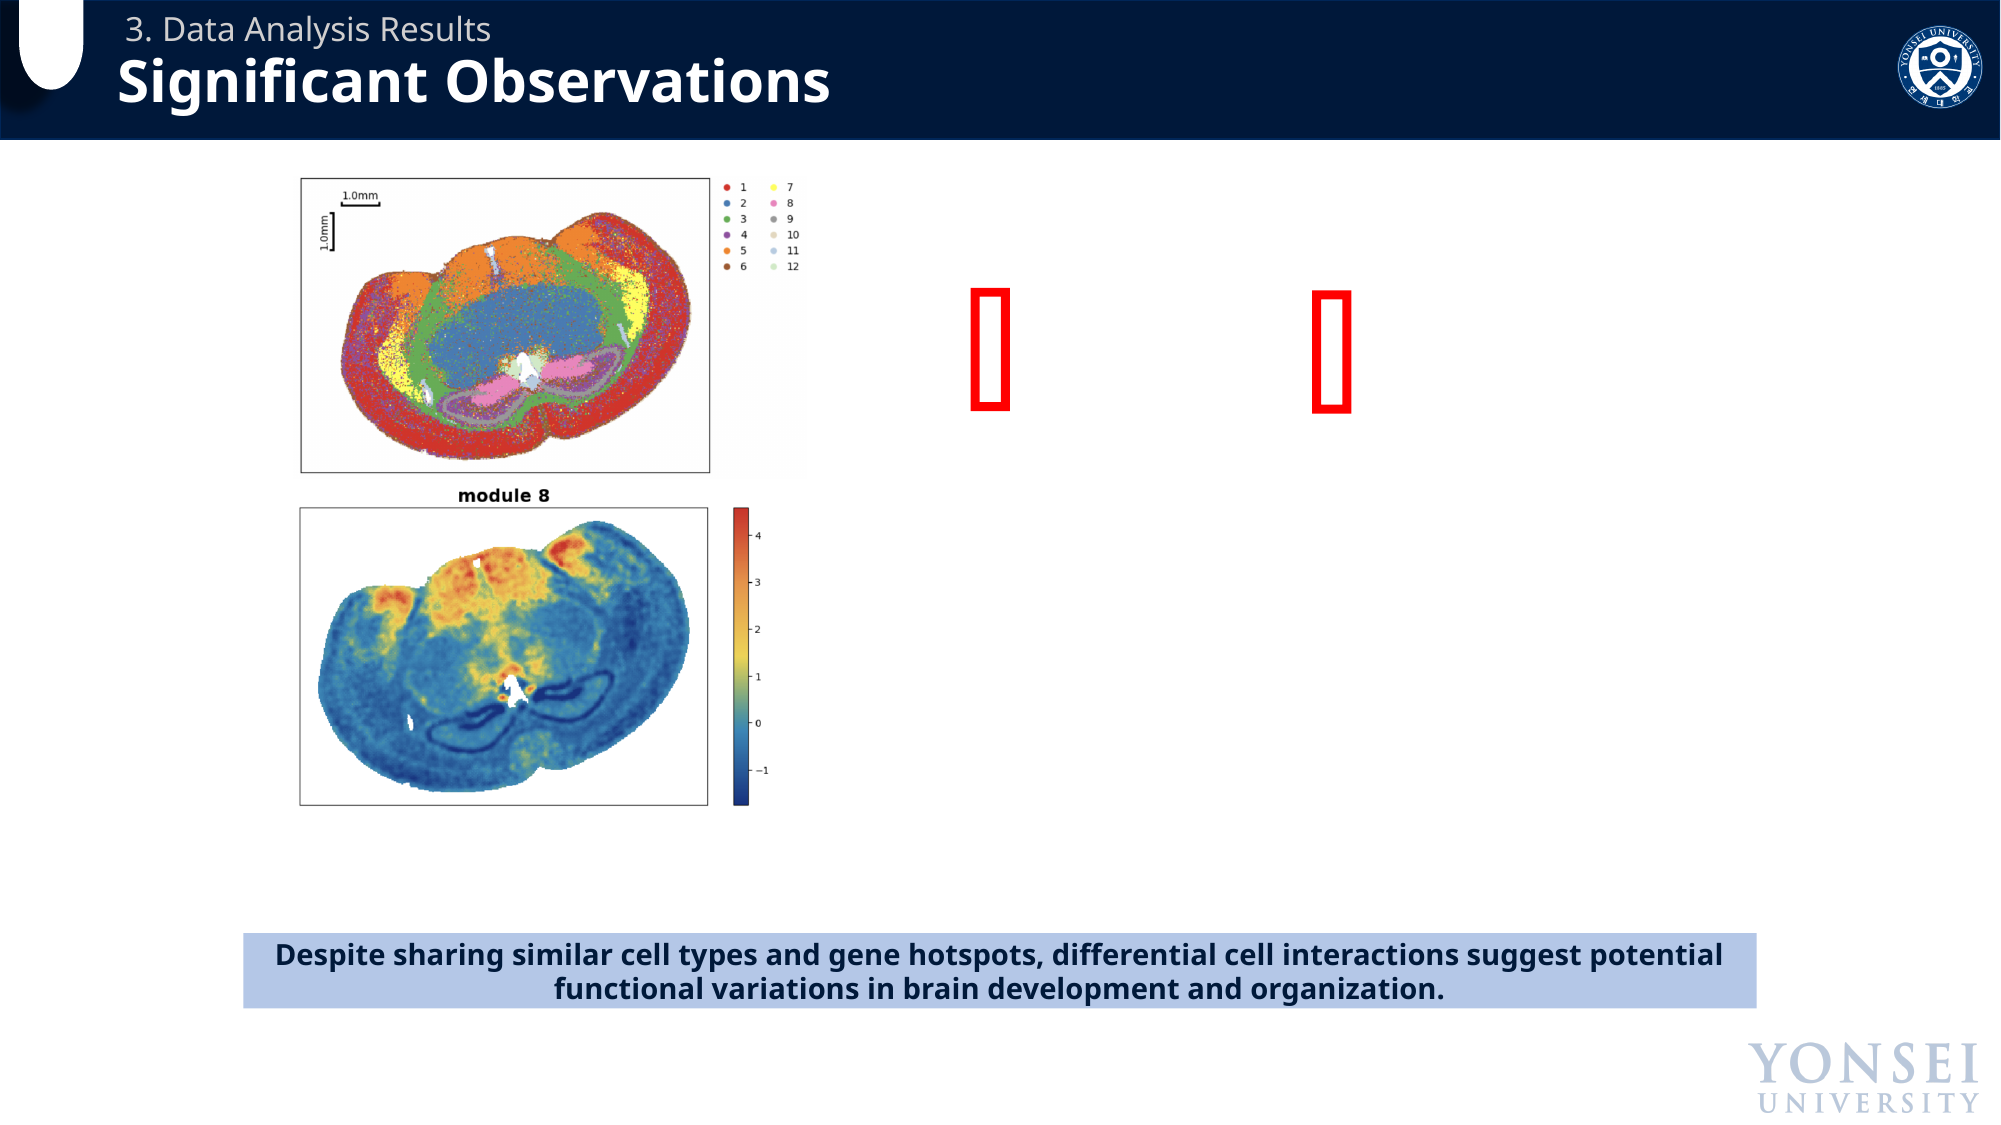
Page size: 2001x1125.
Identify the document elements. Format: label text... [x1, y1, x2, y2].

title Significant Observations [102, 37, 1792, 130]
picture [1748, 1042, 1979, 1113]
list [293, 176, 807, 488]
text_box 3. Data Analysis Results [110, 0, 873, 113]
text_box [887, 176, 1707, 854]
picture [1897, 25, 1983, 109]
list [283, 474, 769, 819]
text_box Despite sharing similar cell types and gene hotspots, differential cell interactions suggest potential functional variations in brain development and organization. [242, 932, 1758, 1010]
